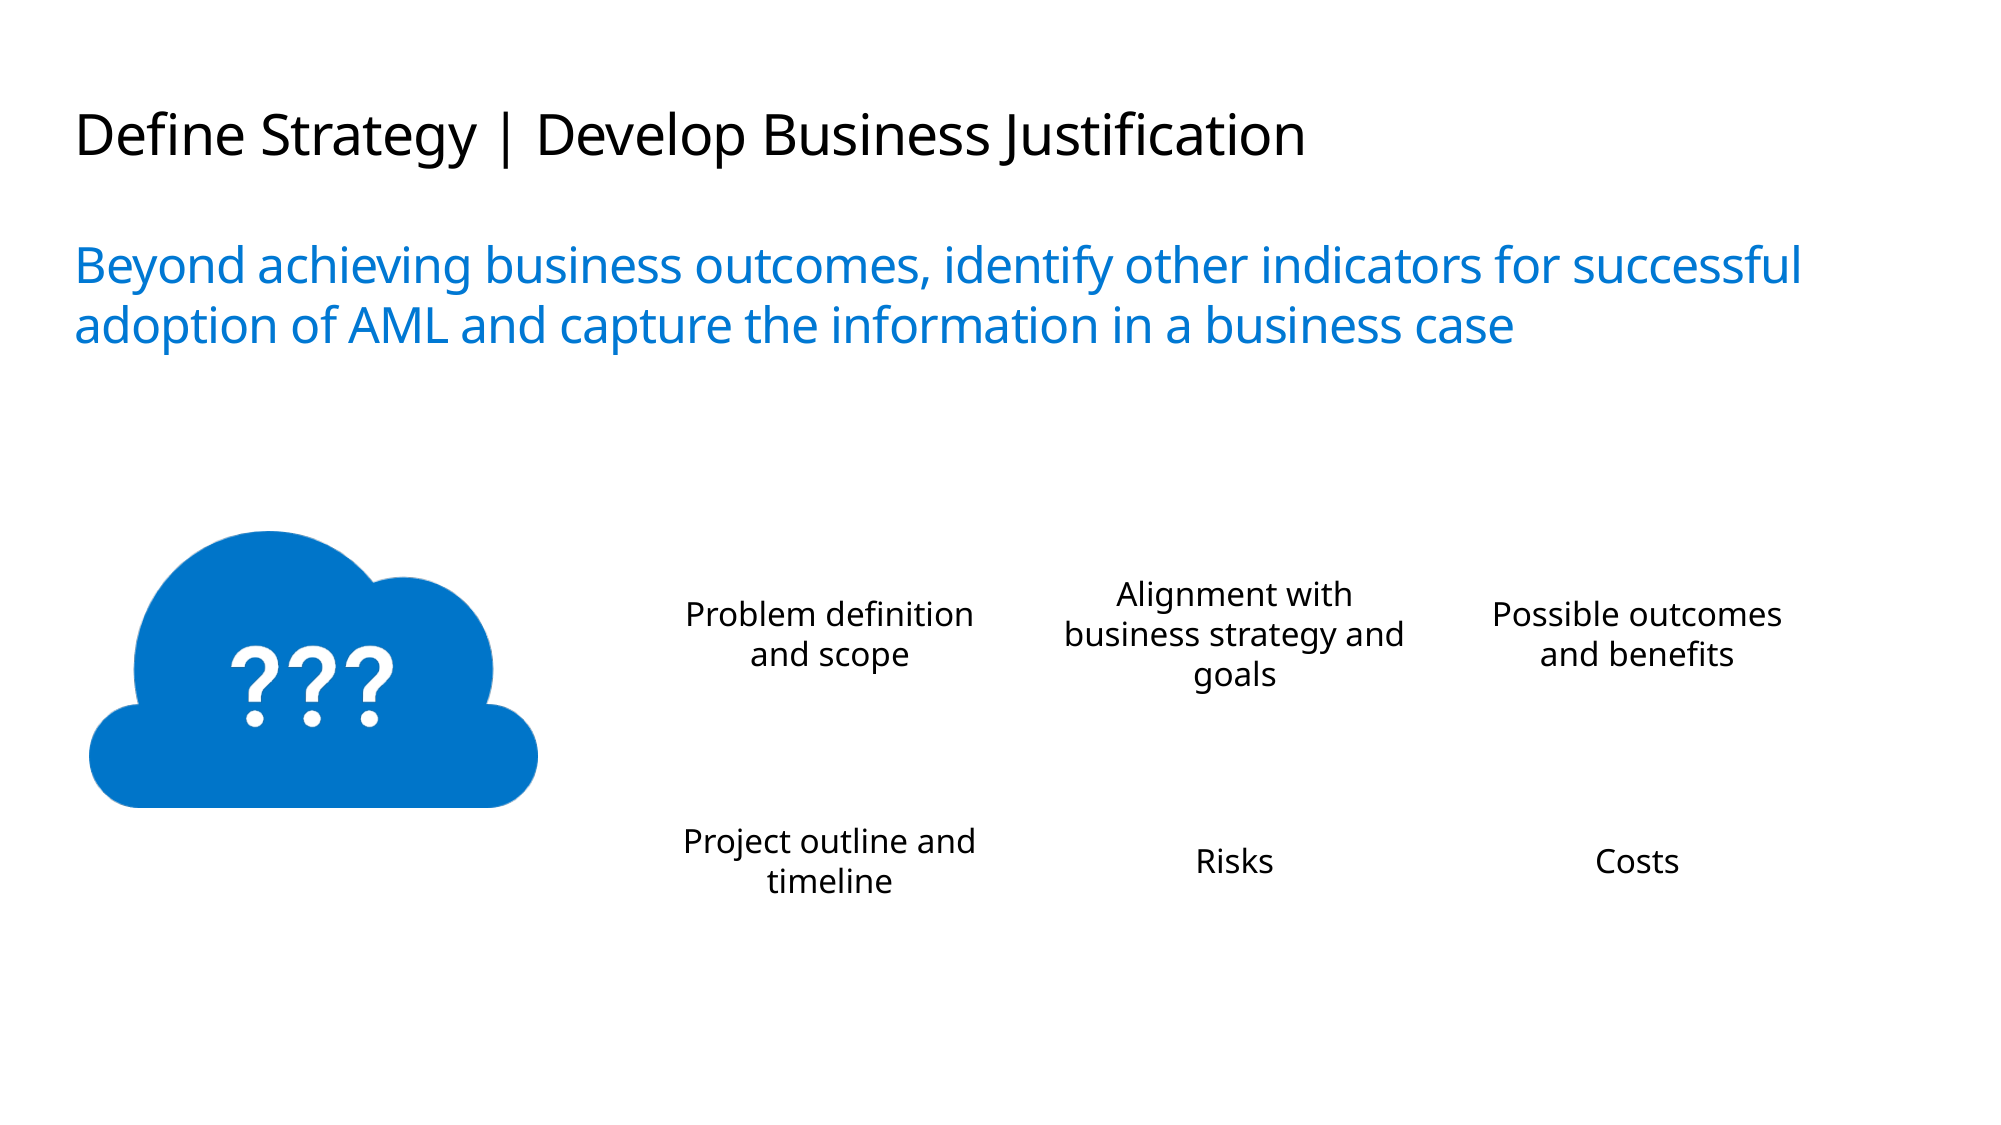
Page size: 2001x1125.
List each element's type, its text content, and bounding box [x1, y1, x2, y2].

text_box Costs [1449, 754, 1826, 966]
picture [89, 531, 538, 823]
text_box Project outline and timeline [642, 754, 1018, 966]
text_box Problem definition and scope [642, 527, 1018, 739]
title Define Strategy | Develop Business Justification [74, 101, 1930, 168]
text_box Possible outcomes and benefits [1449, 527, 1826, 739]
text_box Alignment with business strategy and goals [1047, 527, 1423, 739]
list Beyond achieving business outcomes, identify other indicators for successful adoption of AML and capture the information in a business case [74, 218, 1862, 322]
text_box Risks [1047, 754, 1423, 966]
